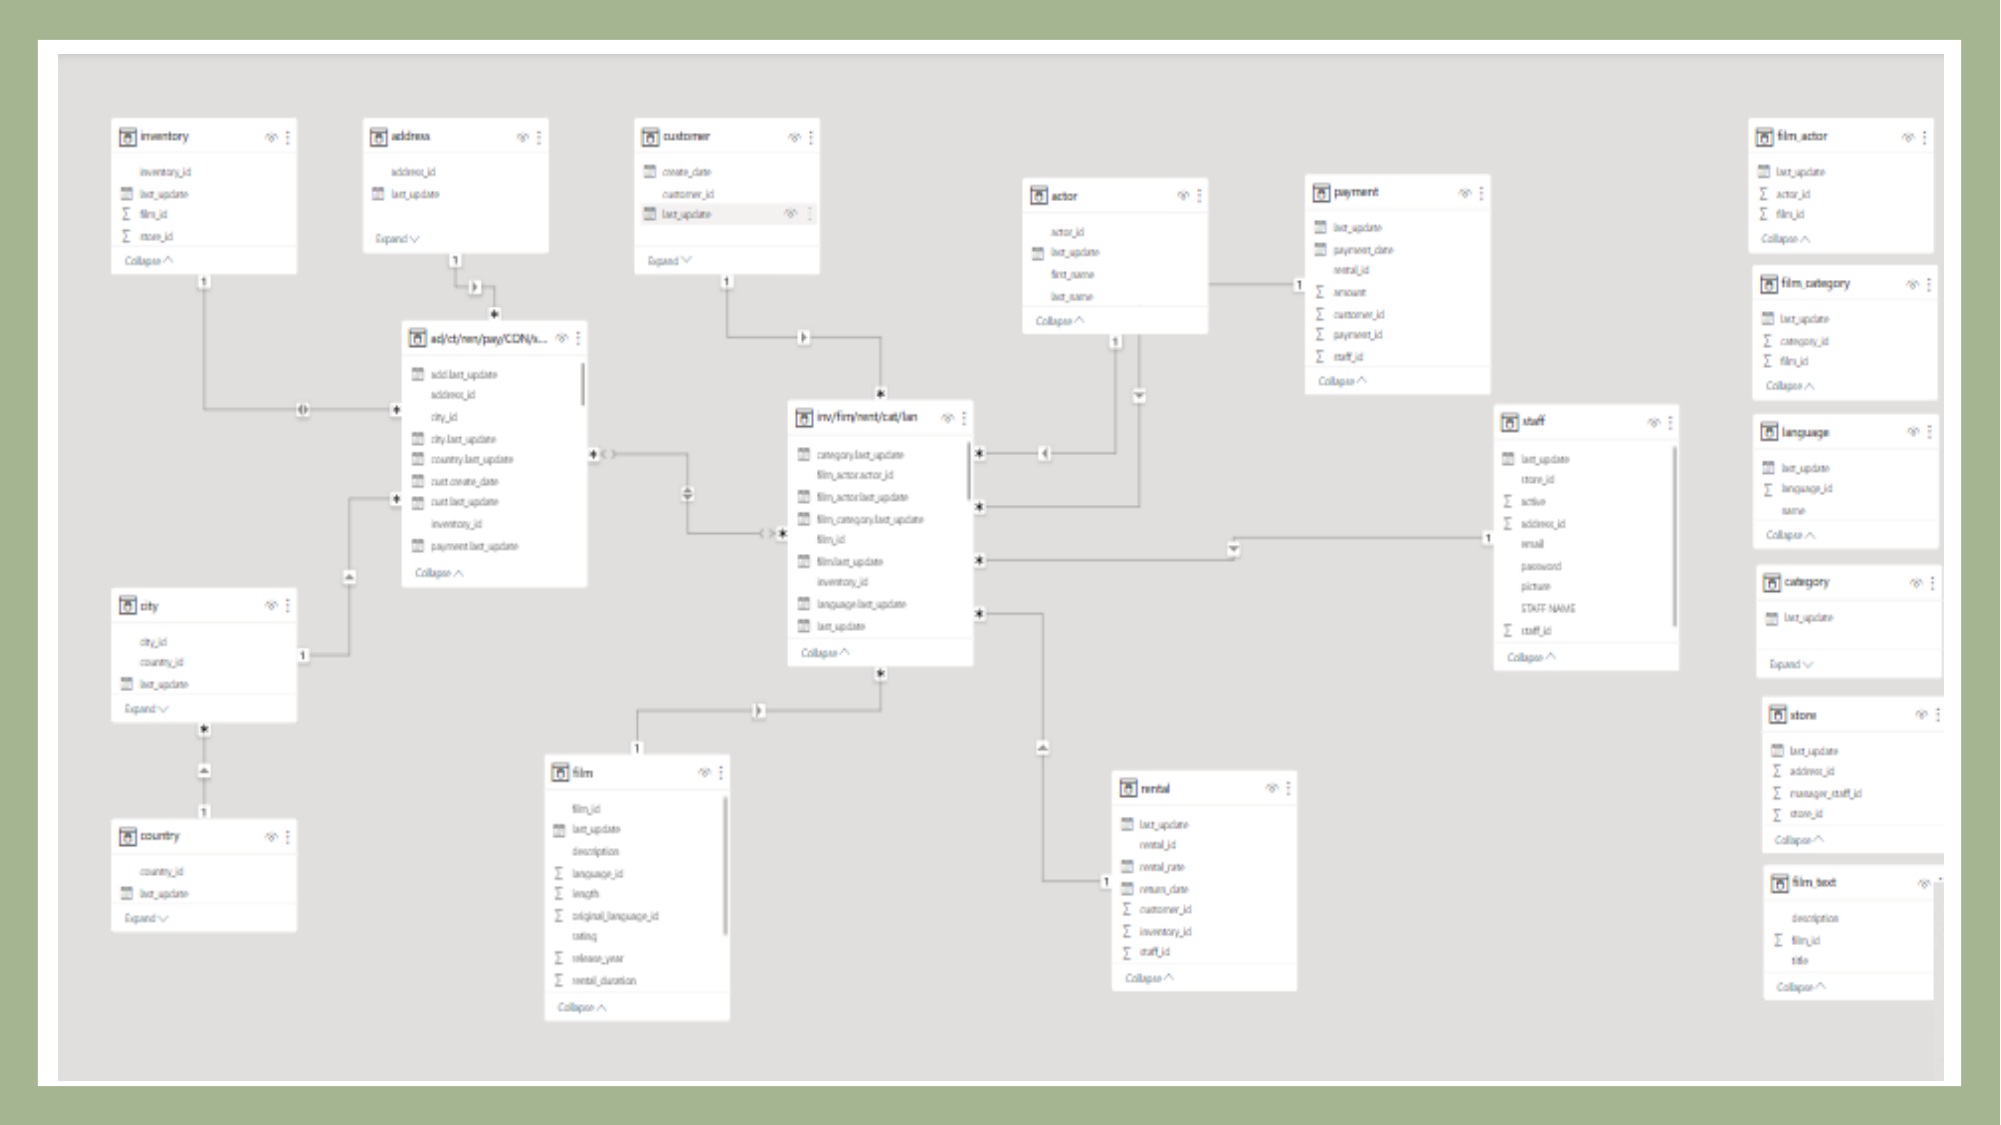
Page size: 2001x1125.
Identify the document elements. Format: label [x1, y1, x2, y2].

list [58, 54, 1944, 1081]
